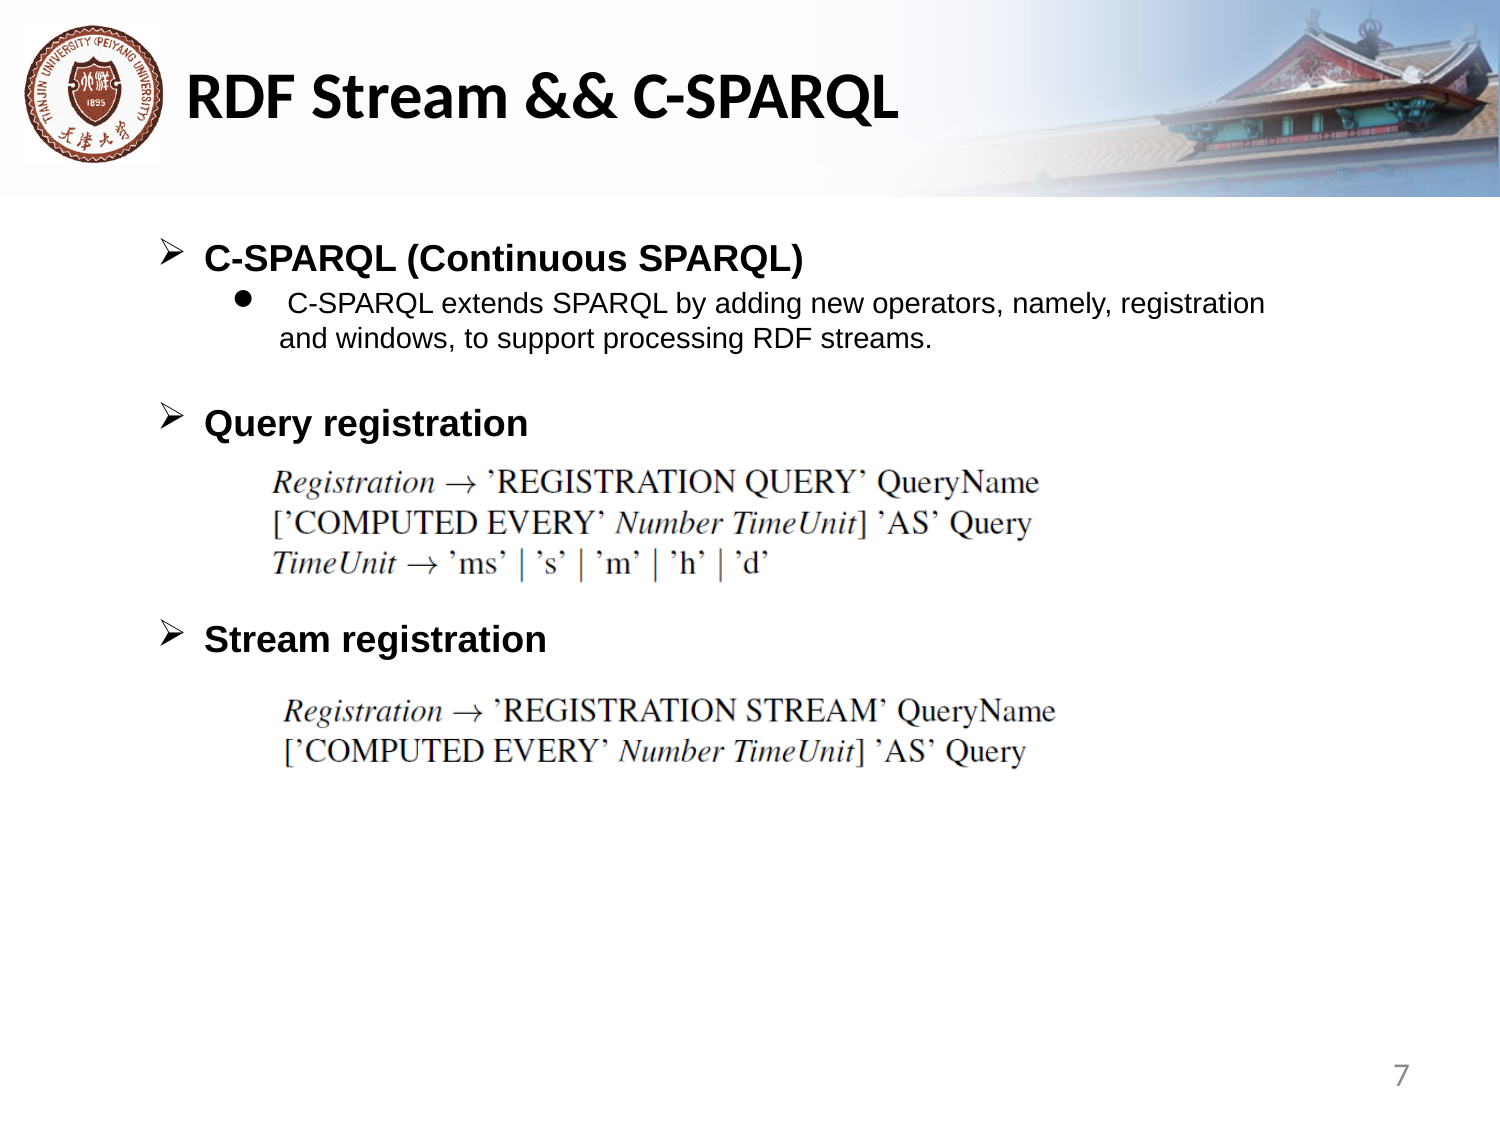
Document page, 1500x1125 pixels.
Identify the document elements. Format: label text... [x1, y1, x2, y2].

text_box C-SPARQL (Continuous SPARQL) C-SPARQL extends SPARQL by adding new operators, namely, registration and windows, to support processing RDF streams. [142, 226, 1288, 363]
slide_number 7 [1074, 1042, 1425, 1103]
text_box Stream registration [142, 607, 1172, 668]
picture [254, 462, 1059, 588]
picture [273, 691, 1076, 775]
text_box Query registration [142, 391, 1172, 451]
picture [0, 0, 1500, 197]
title RDF Stream && C-SPARQL [171, 0, 1397, 186]
